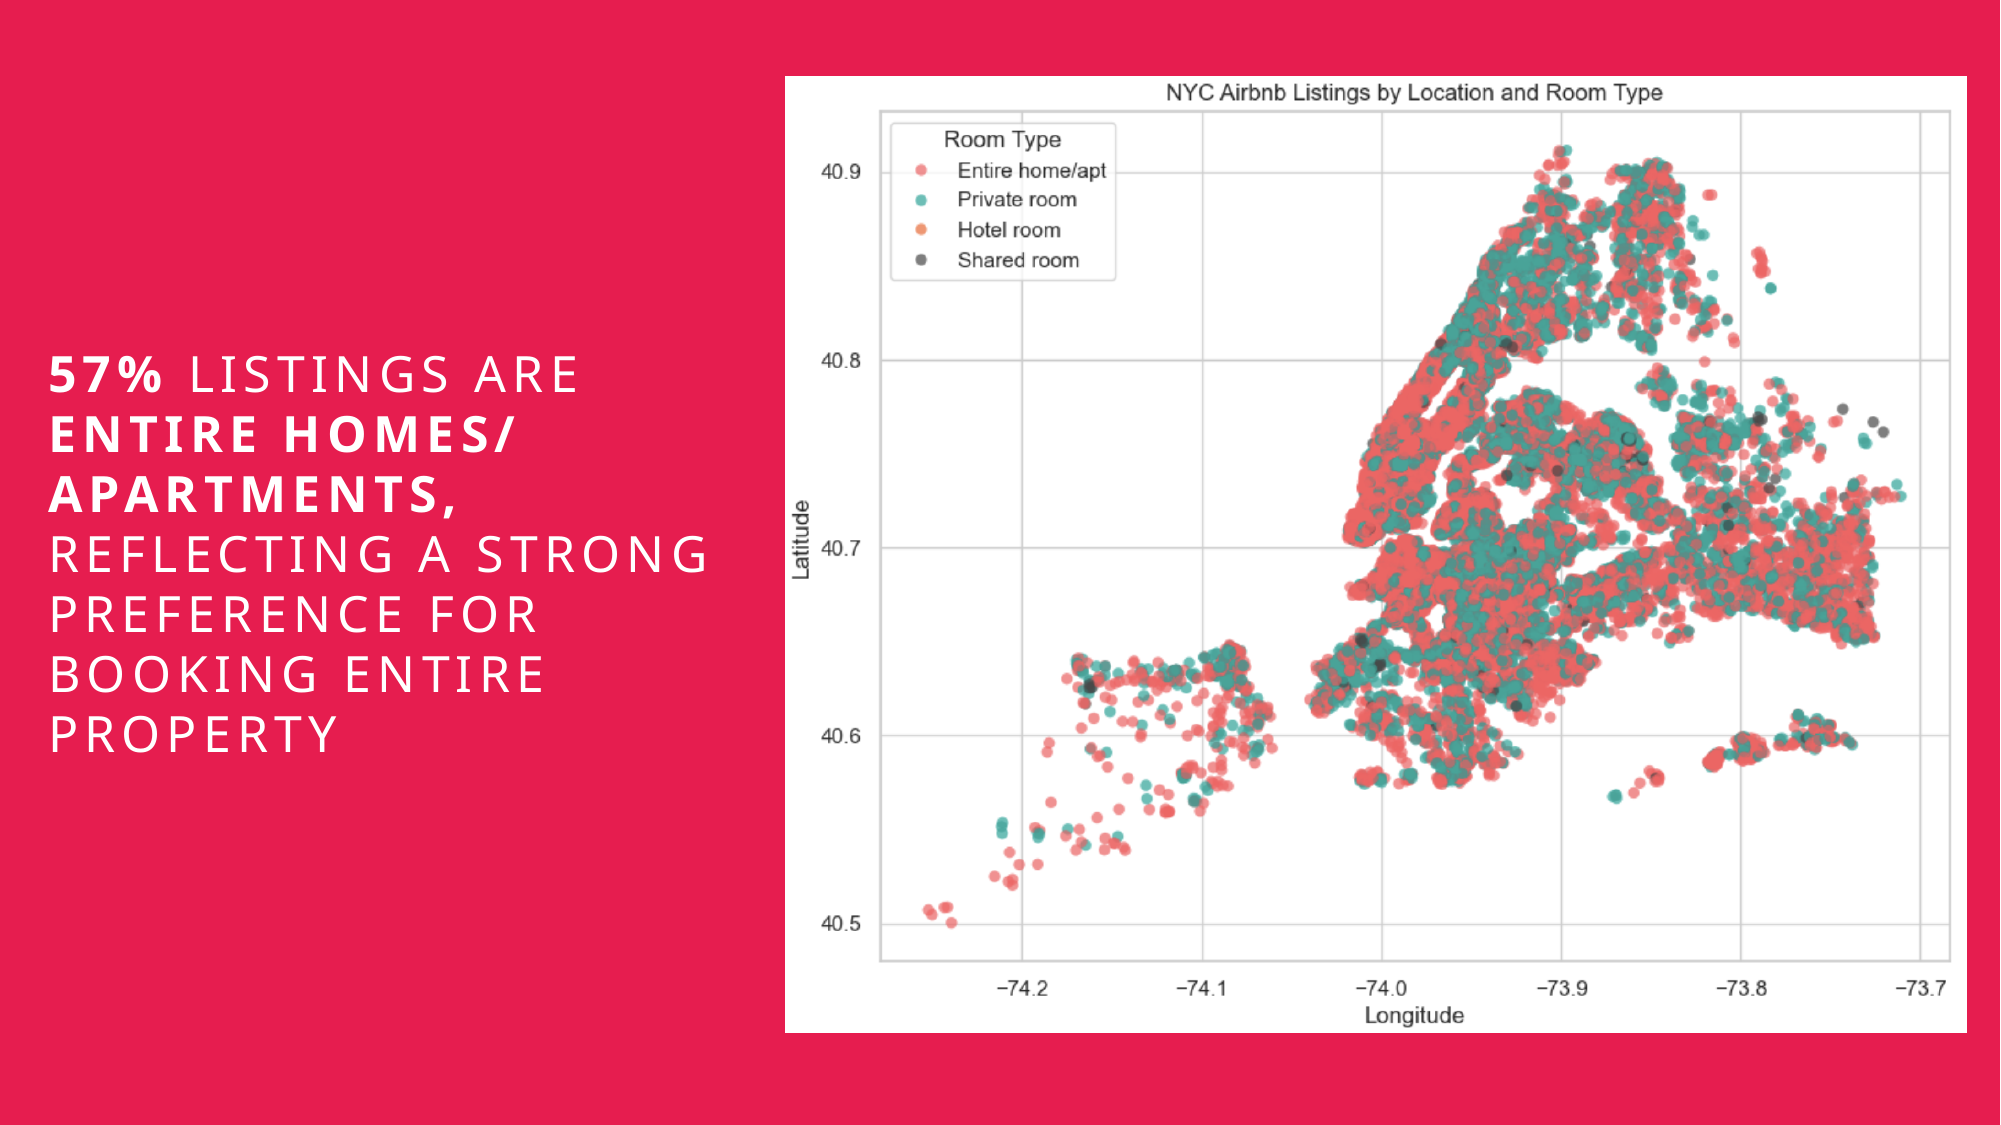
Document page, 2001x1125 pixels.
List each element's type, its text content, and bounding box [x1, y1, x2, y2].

picture [785, 76, 1967, 1034]
text_box 57% LISTINGS ARE ENTIRE HOMES/ APARTMENTS, REFLECTING A STRONG PREFERENCE FOR BOOKING ENTIRE PROPERTY [33, 335, 769, 771]
